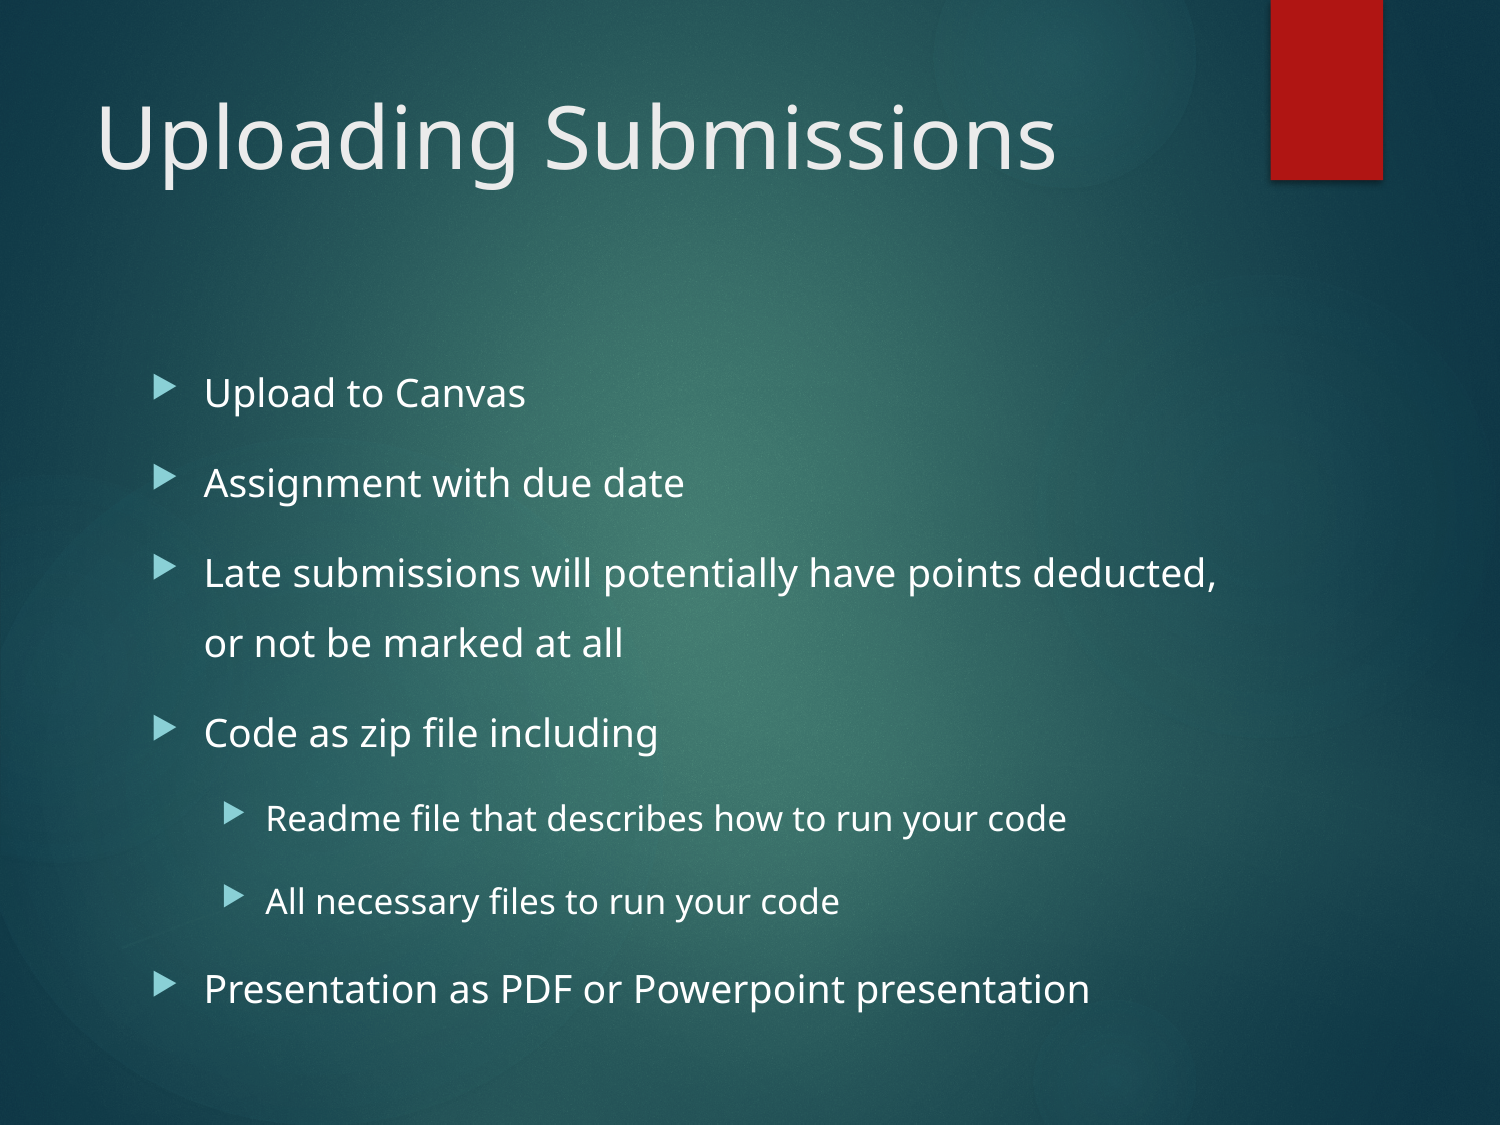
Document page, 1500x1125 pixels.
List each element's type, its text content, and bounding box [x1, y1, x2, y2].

list Upload to Canvas Assignment with due date Late submissions will potentially have points deducted, or not be marked at all Code as zip file including Readme file that describes how to run your code All necessary files to run your code Presentation as PDF or Powerpoint presentation [135, 336, 1237, 1025]
title Uploading Submissions [79, 74, 1237, 304]
